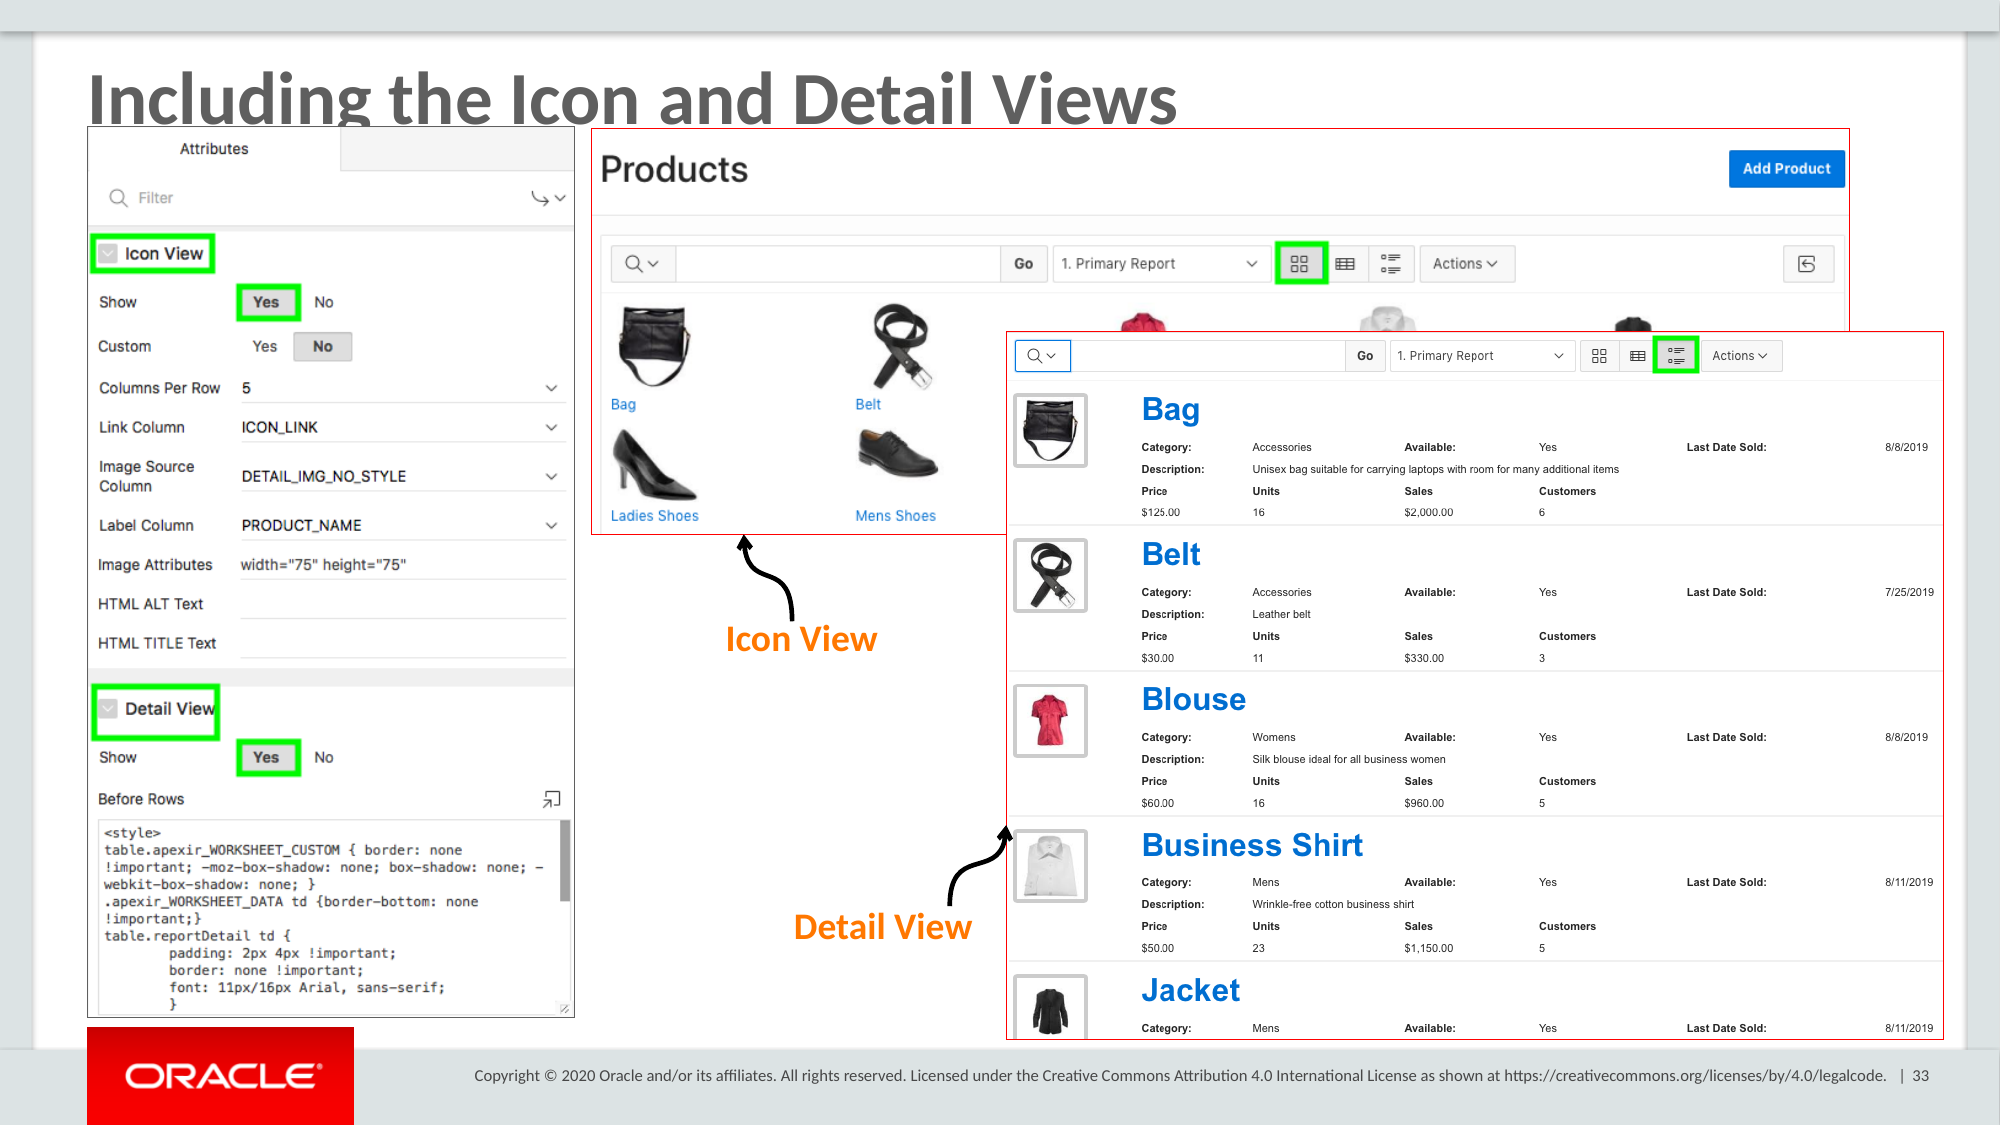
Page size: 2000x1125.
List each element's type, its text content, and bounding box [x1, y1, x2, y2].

text_box Icon View [725, 618, 926, 657]
text_box Detail View [793, 907, 1000, 945]
picture [87, 1027, 354, 1125]
picture [591, 128, 1944, 1040]
title Including the Icon and Detail Views [87, 66, 1913, 213]
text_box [937, 837, 1019, 895]
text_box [724, 553, 812, 603]
picture [87, 125, 575, 1019]
